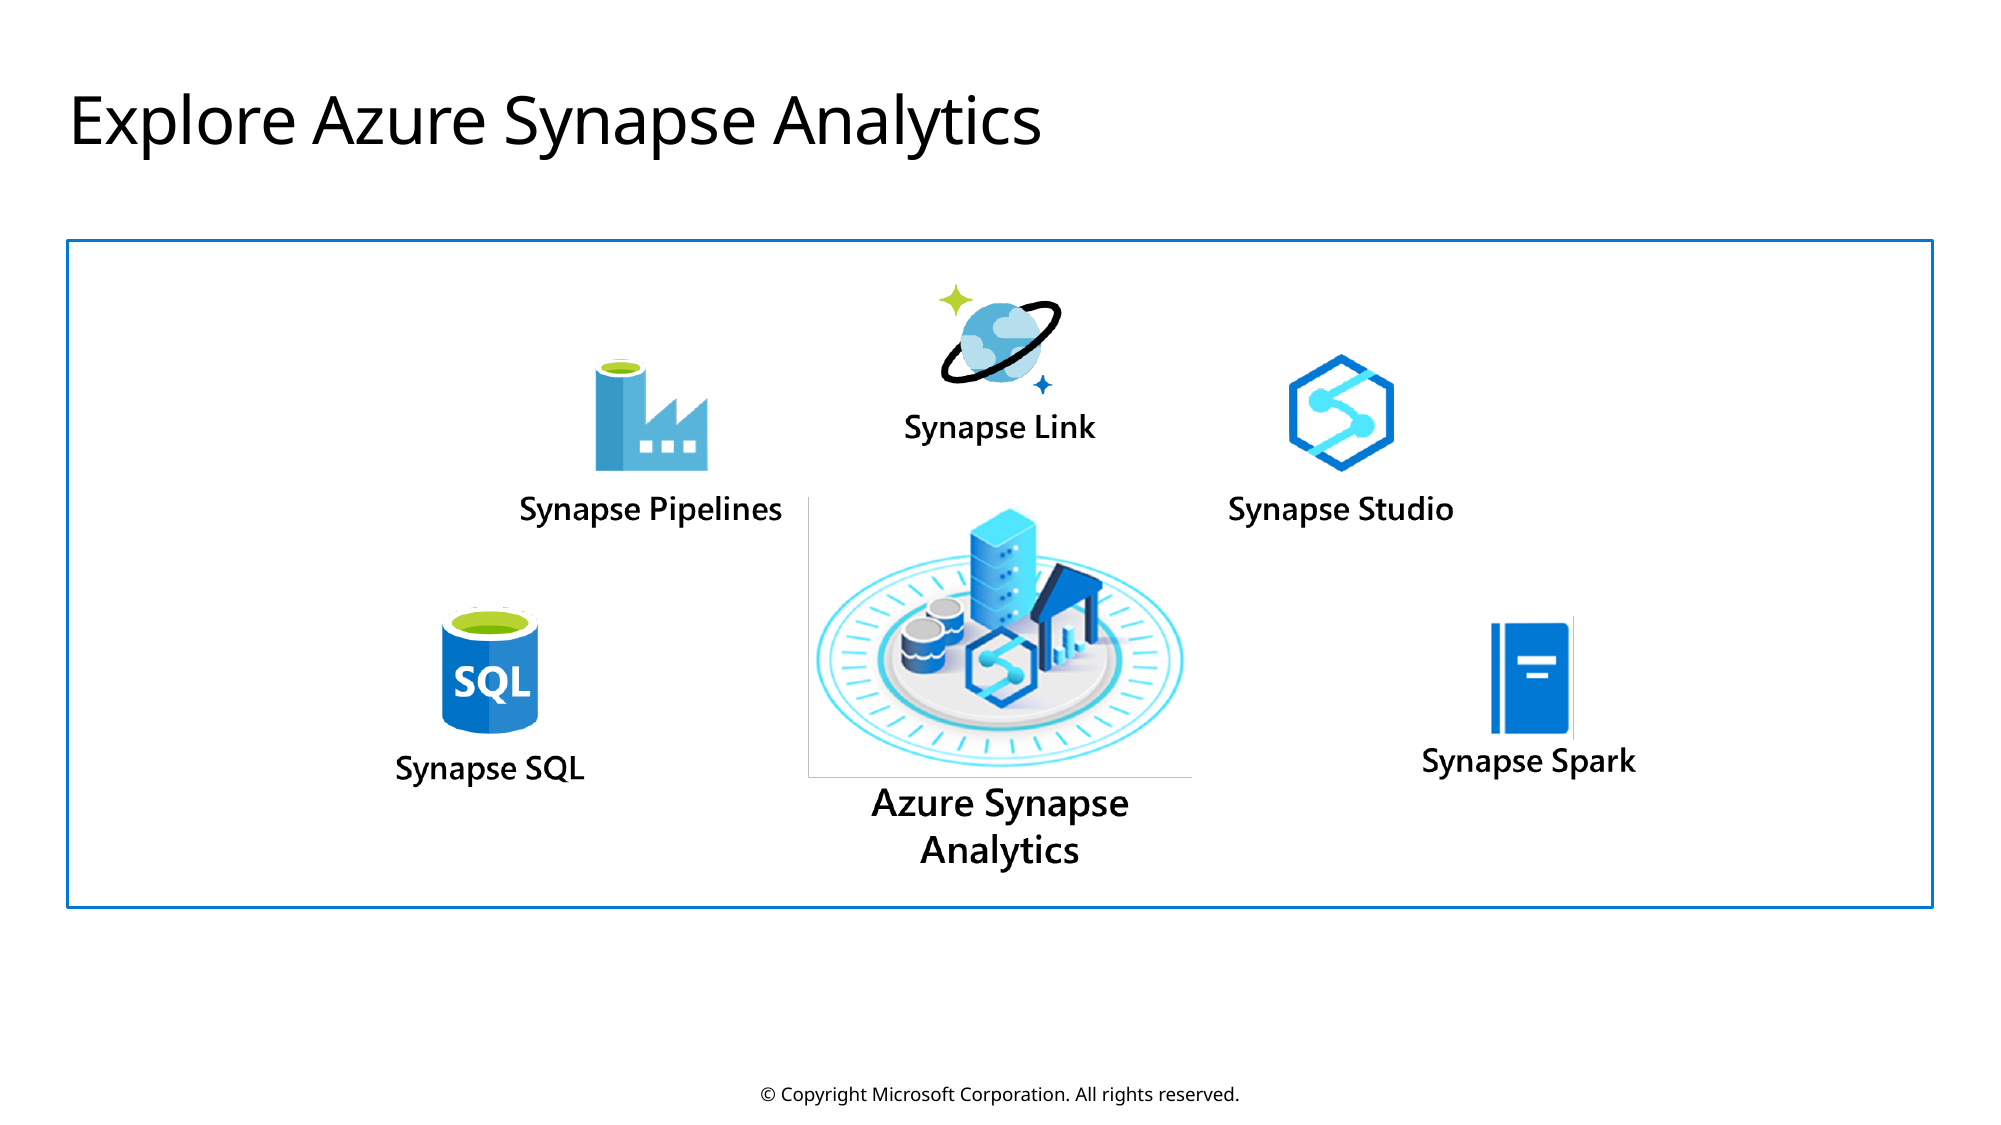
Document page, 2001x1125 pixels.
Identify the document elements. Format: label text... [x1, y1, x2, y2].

picture [69, 241, 1931, 907]
title Explore Azure Synapse Analytics [68, 72, 1930, 184]
